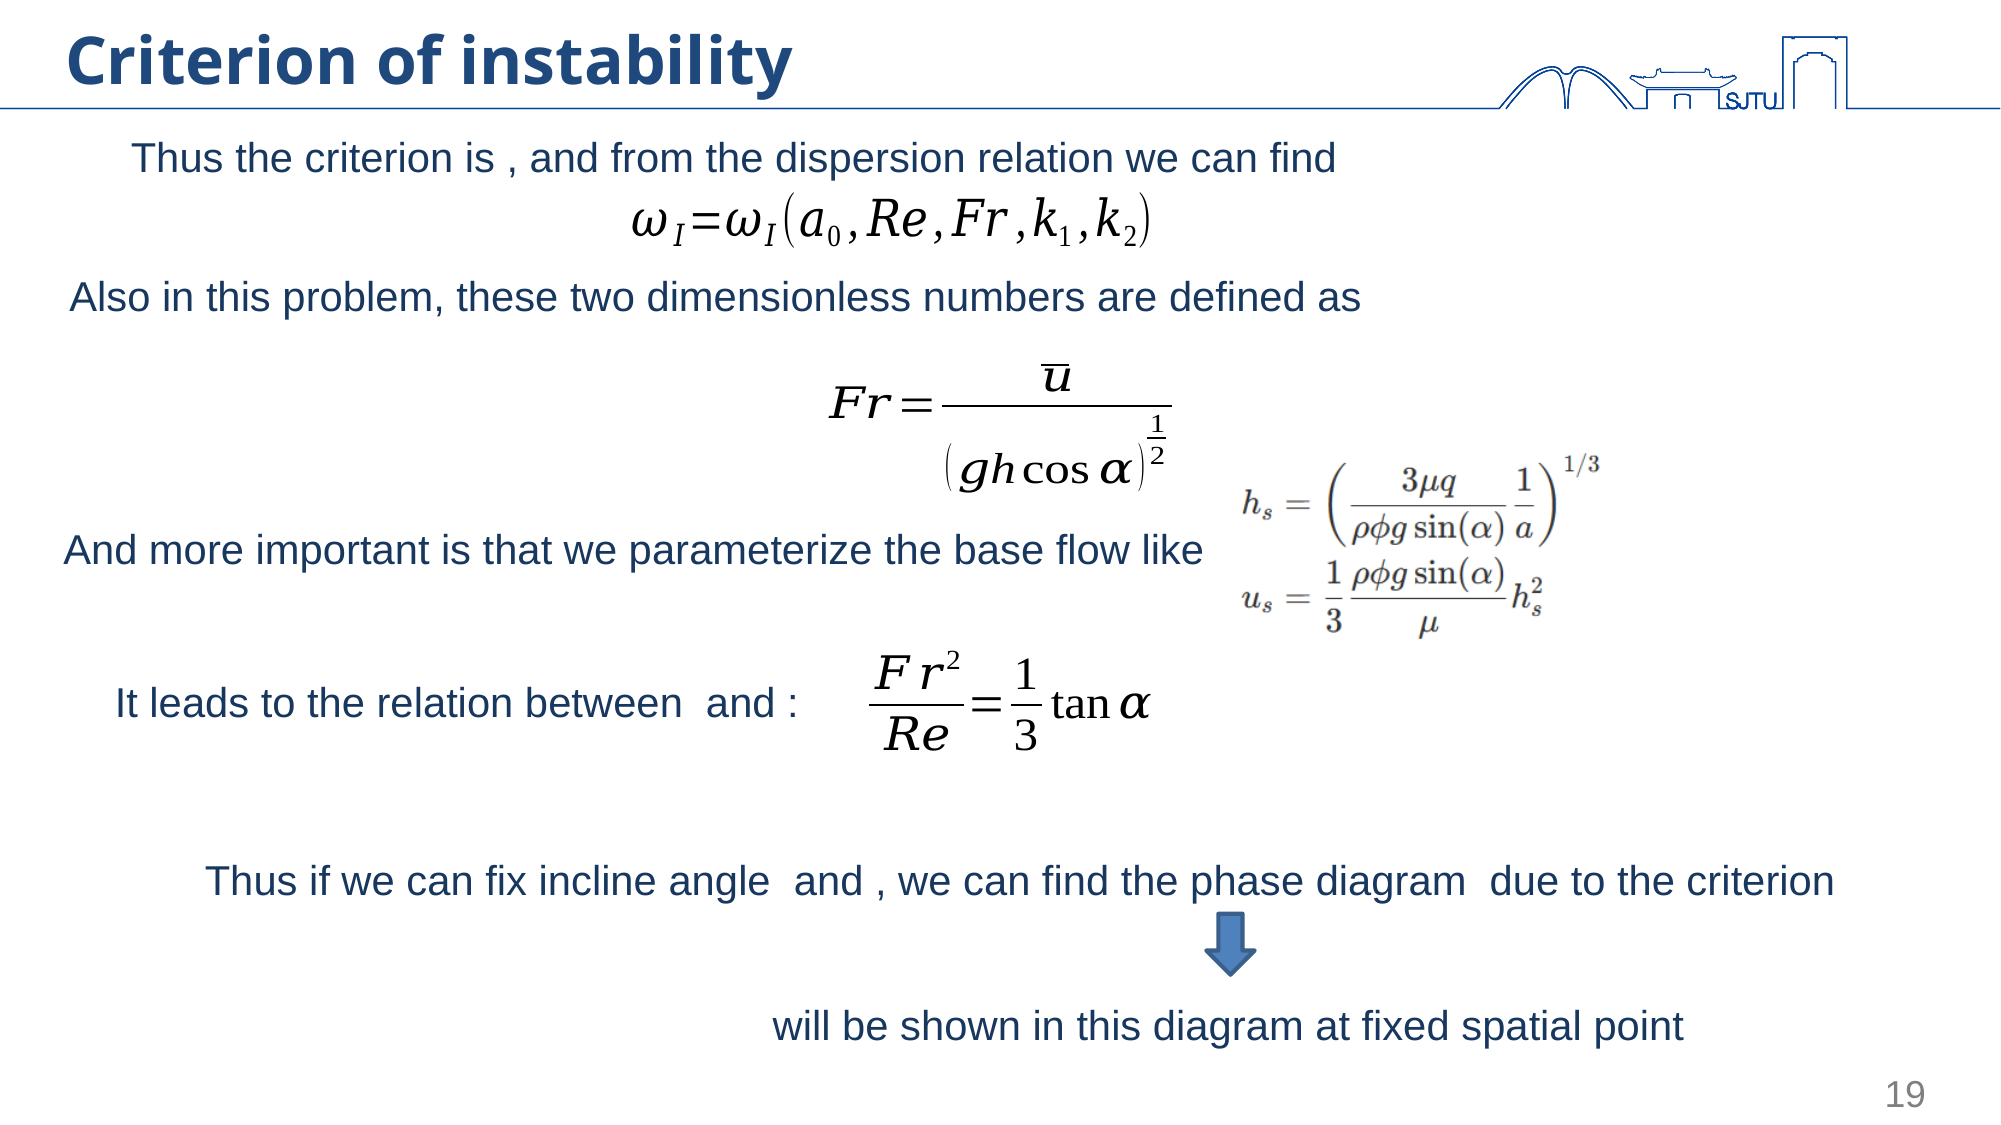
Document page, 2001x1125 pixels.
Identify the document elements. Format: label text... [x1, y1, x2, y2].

text_box And more important is that we parameterize the base flow like: [48, 516, 1200, 581]
title Criterion of instability [50, 11, 1950, 106]
text_box Also in this problem, these two dimensionless numbers are defined as [54, 262, 1378, 328]
picture [1206, 448, 1632, 650]
text_box [1204, 911, 1257, 977]
